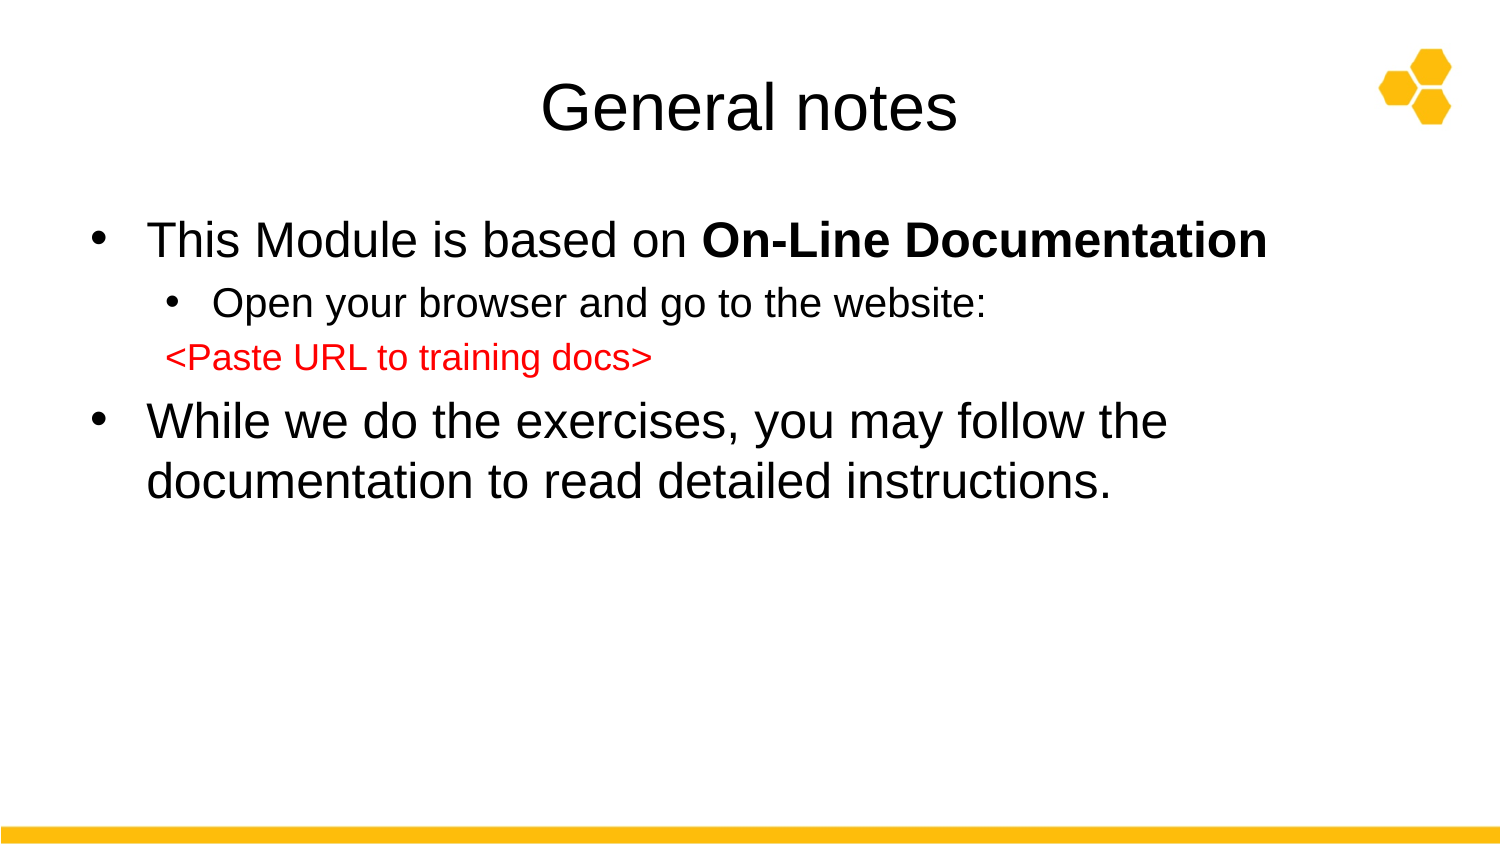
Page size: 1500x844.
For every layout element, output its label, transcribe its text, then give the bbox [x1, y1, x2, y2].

title General notes [75, 33, 1425, 175]
picture [0, 0, 1500, 844]
list This Module is based on On-Line Documentation Open your browser and go to the website: <Paste URL to training docs> While we do the exercises, you may follow the documentation to read detailed instructions. [75, 199, 1425, 754]
